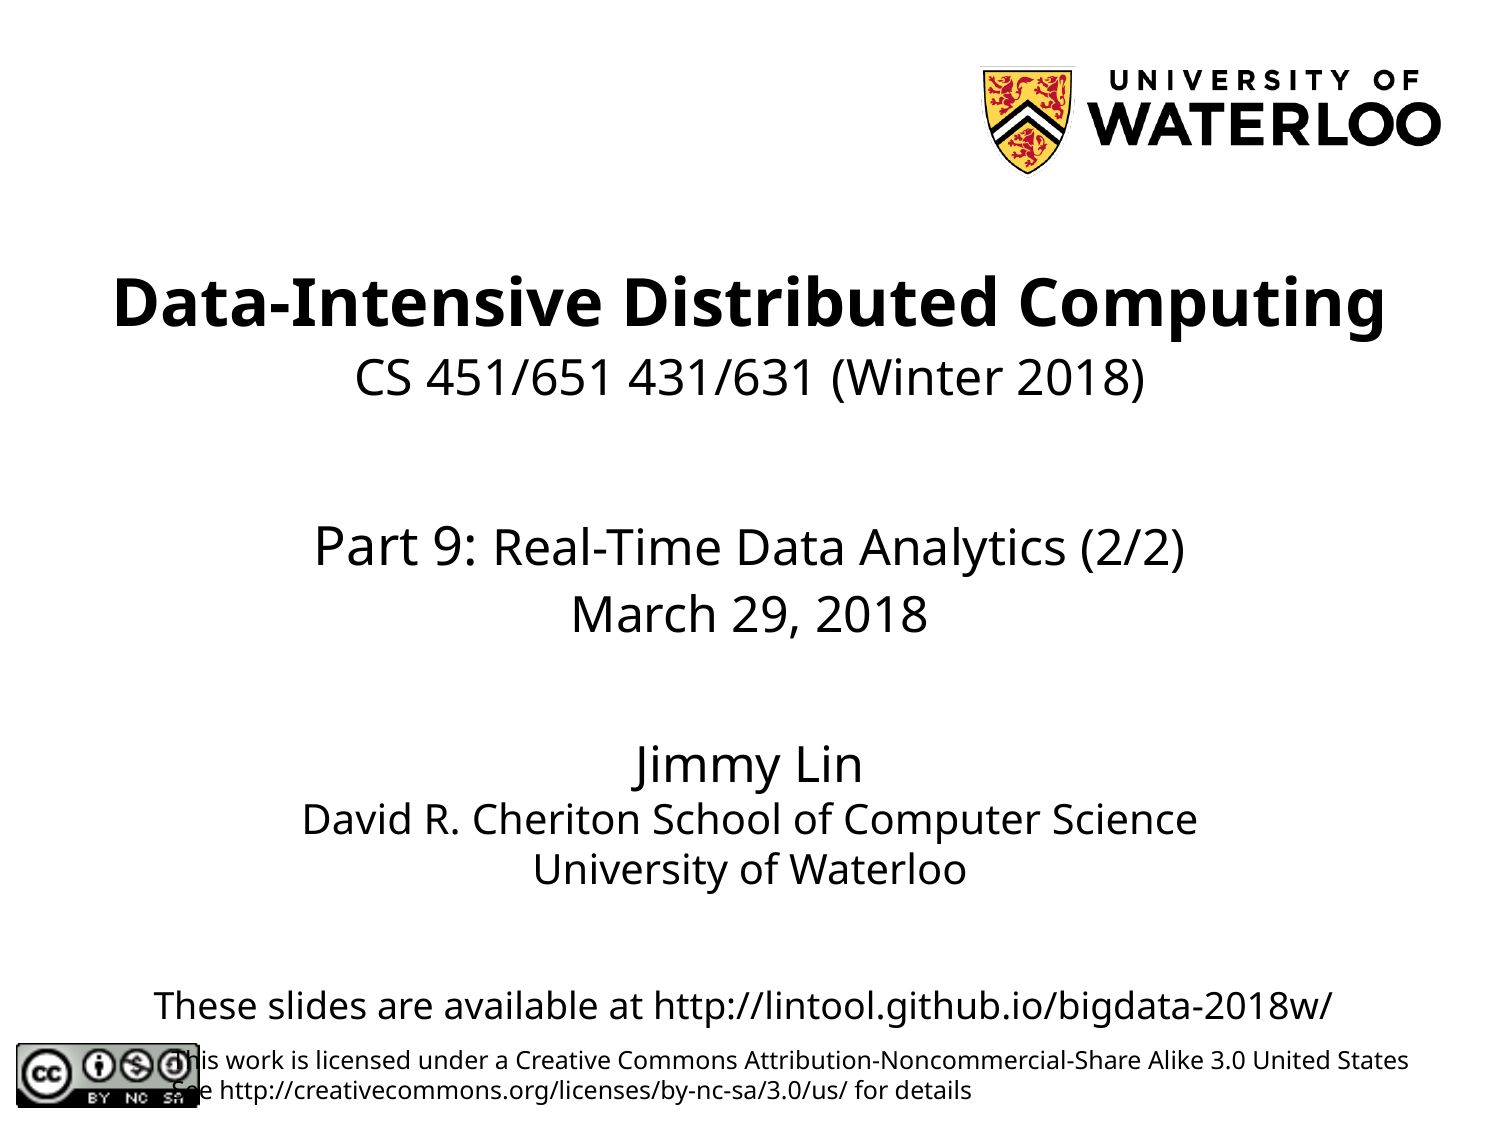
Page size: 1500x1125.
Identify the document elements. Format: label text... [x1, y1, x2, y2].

picture [16, 1042, 201, 1108]
text_box These slides are available at http://lintool.github.io/bigdata-2018w/ [138, 974, 1349, 1035]
text_box This work is licensed under a Creative Commons Attribution-Noncommercial-Share Alike 3.0 United States See http://creativecommons.org/licenses/by-nc-sa/3.0/us/ for details [156, 1037, 1426, 1113]
text_box Data-Intensive Distributed Computing [12, 224, 1488, 337]
text_box March 29, 2018 [12, 549, 1488, 675]
text_box Jimmy Lin David R. Cheriton School of Computer Science University of Waterloo [12, 750, 1488, 875]
text_box Part 9: Real-Time Data Analytics (2/2) [12, 487, 1488, 549]
picture [972, 62, 1451, 181]
text_box CS 451/651 431/631 (Winter 2018) [0, 337, 1500, 413]
